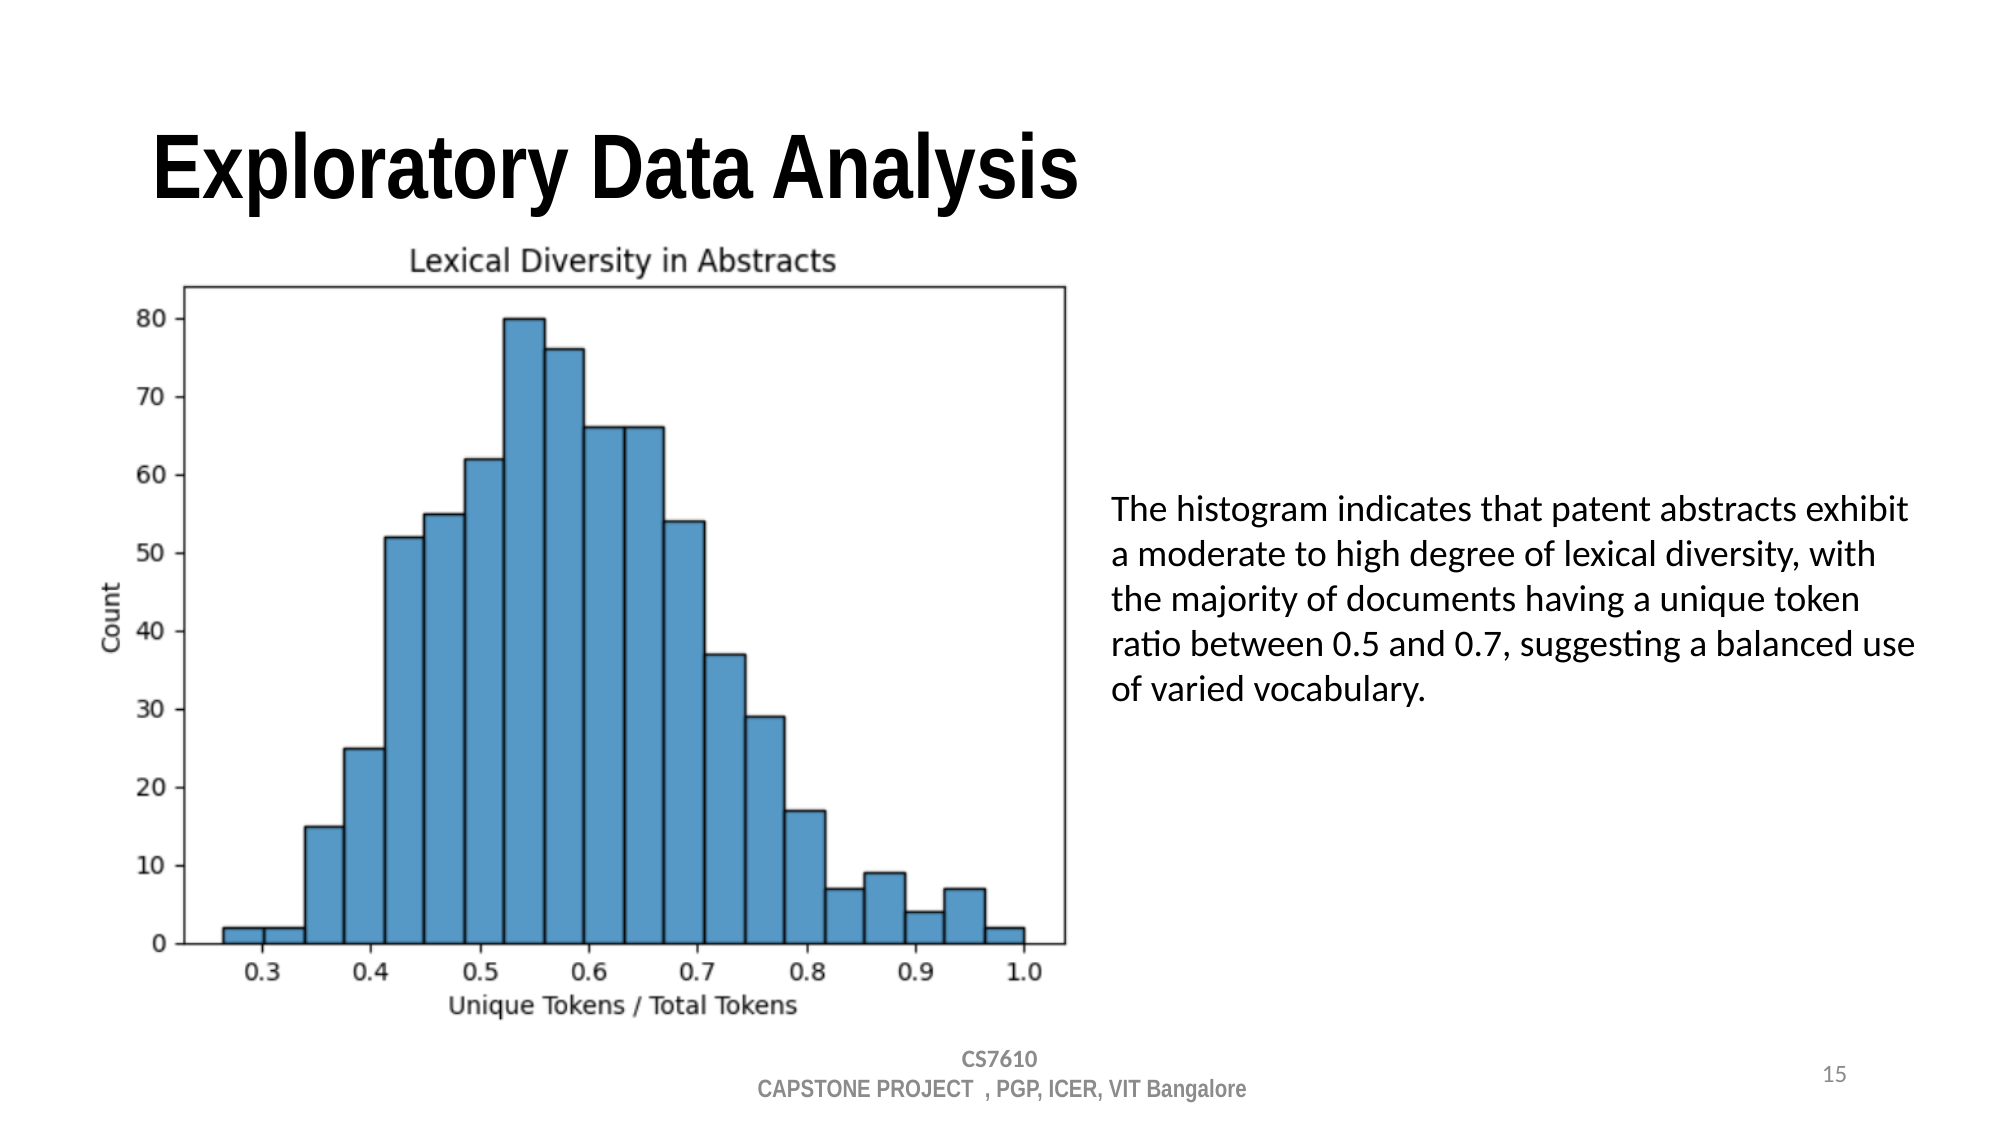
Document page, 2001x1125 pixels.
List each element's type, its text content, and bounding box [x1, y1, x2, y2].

text_box The histogram indicates that patent abstracts exhibit a moderate to high degree of lexical diversity, with the majority of documents having a unique token ratio between 0.5 and 0.7, suggesting a balanced use of varied vocabulary. [1096, 476, 1940, 716]
footer CS7610 CAPSTONE PROJECT , PGP, ICER, VIT Bangalore [662, 1042, 1338, 1103]
slide_number 15 [1412, 1042, 1863, 1103]
picture [85, 232, 1070, 1027]
title Exploratory Data Analysis [137, 59, 1863, 278]
